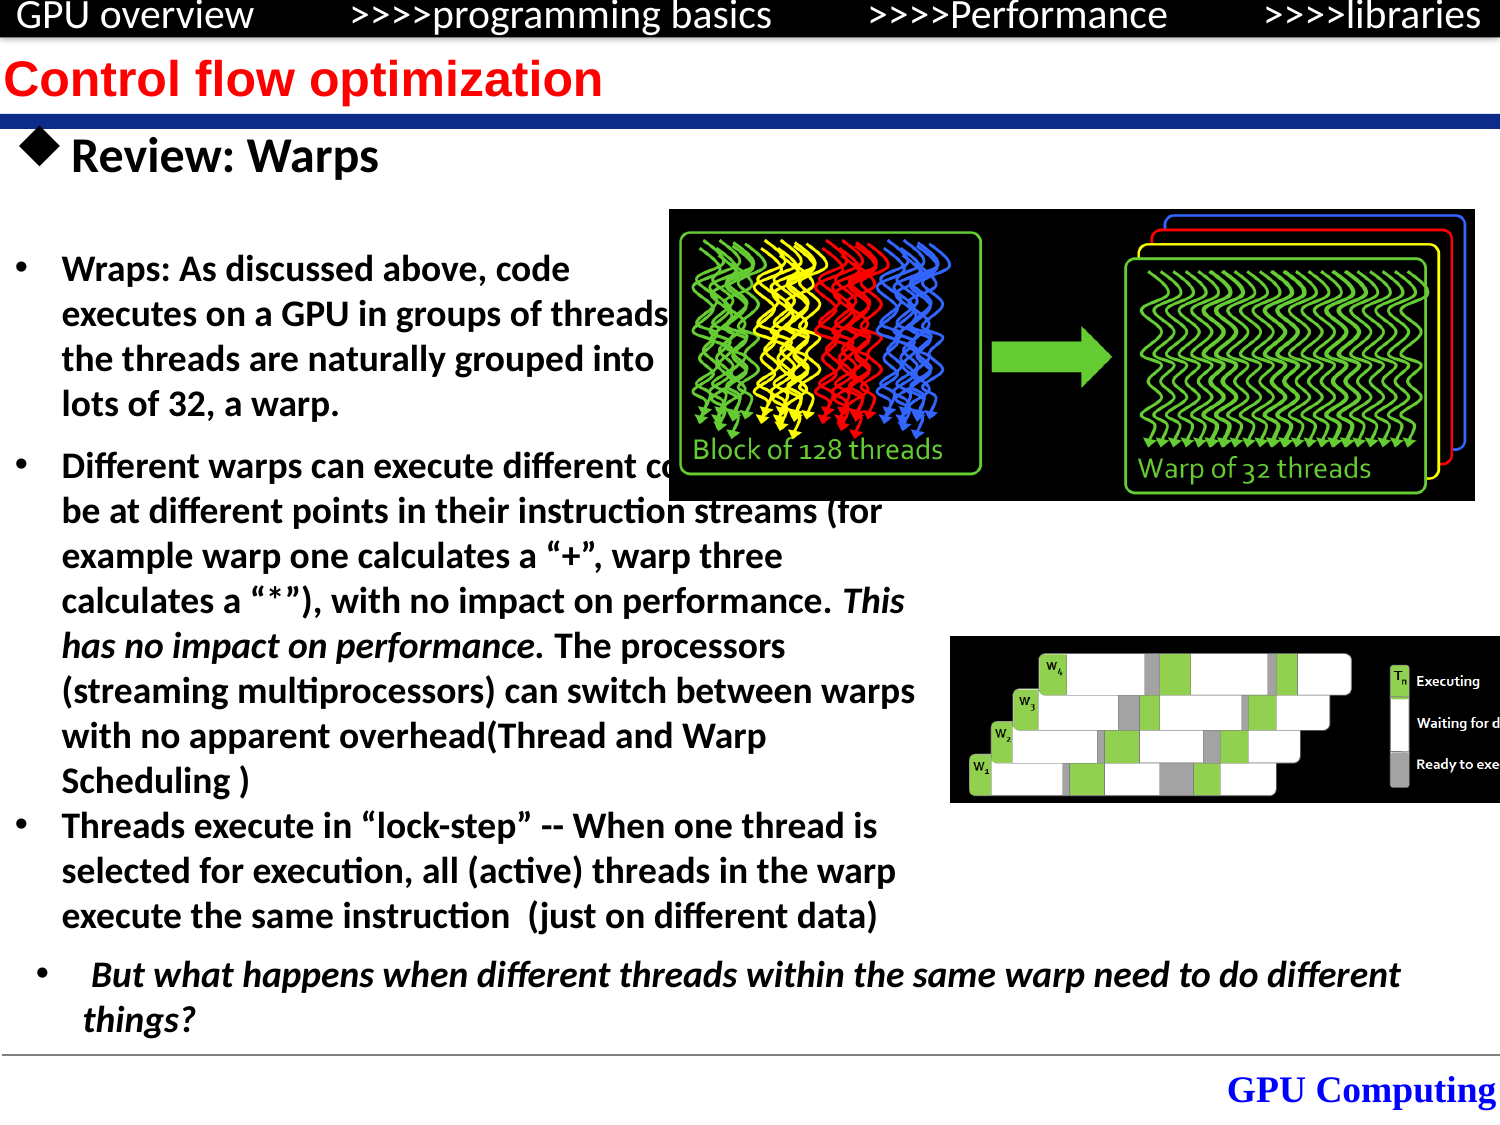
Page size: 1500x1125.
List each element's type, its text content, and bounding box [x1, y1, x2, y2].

text_box Different warps can execute different code, i.e. they can be at different points in their instruction streams (for example warp one calculates a “+”, warp three calculates a “*”), with no impact on performance. This has no impact on performance. The processors (streaming multiprocessors) can switch between warps with no apparent overhead(Thread and Warp Scheduling ) Threads execute in “lock-step” -- When one thread is selected for execution, all (active) threads in the warp execute the same instruction (just on different data) [0, 433, 950, 943]
text_box Review: Warps [0, 115, 1468, 190]
picture [949, 635, 1500, 803]
picture [668, 209, 1475, 502]
text_box Wraps: As discussed above, code executes on a GPU in groups of threads, the threads are naturally grouped into lots of 32, a warp. [0, 236, 663, 432]
text_box But what happens when different threads within the same warp need to do different things? [21, 942, 1500, 1048]
text_box Control flow optimization [0, 39, 1489, 115]
